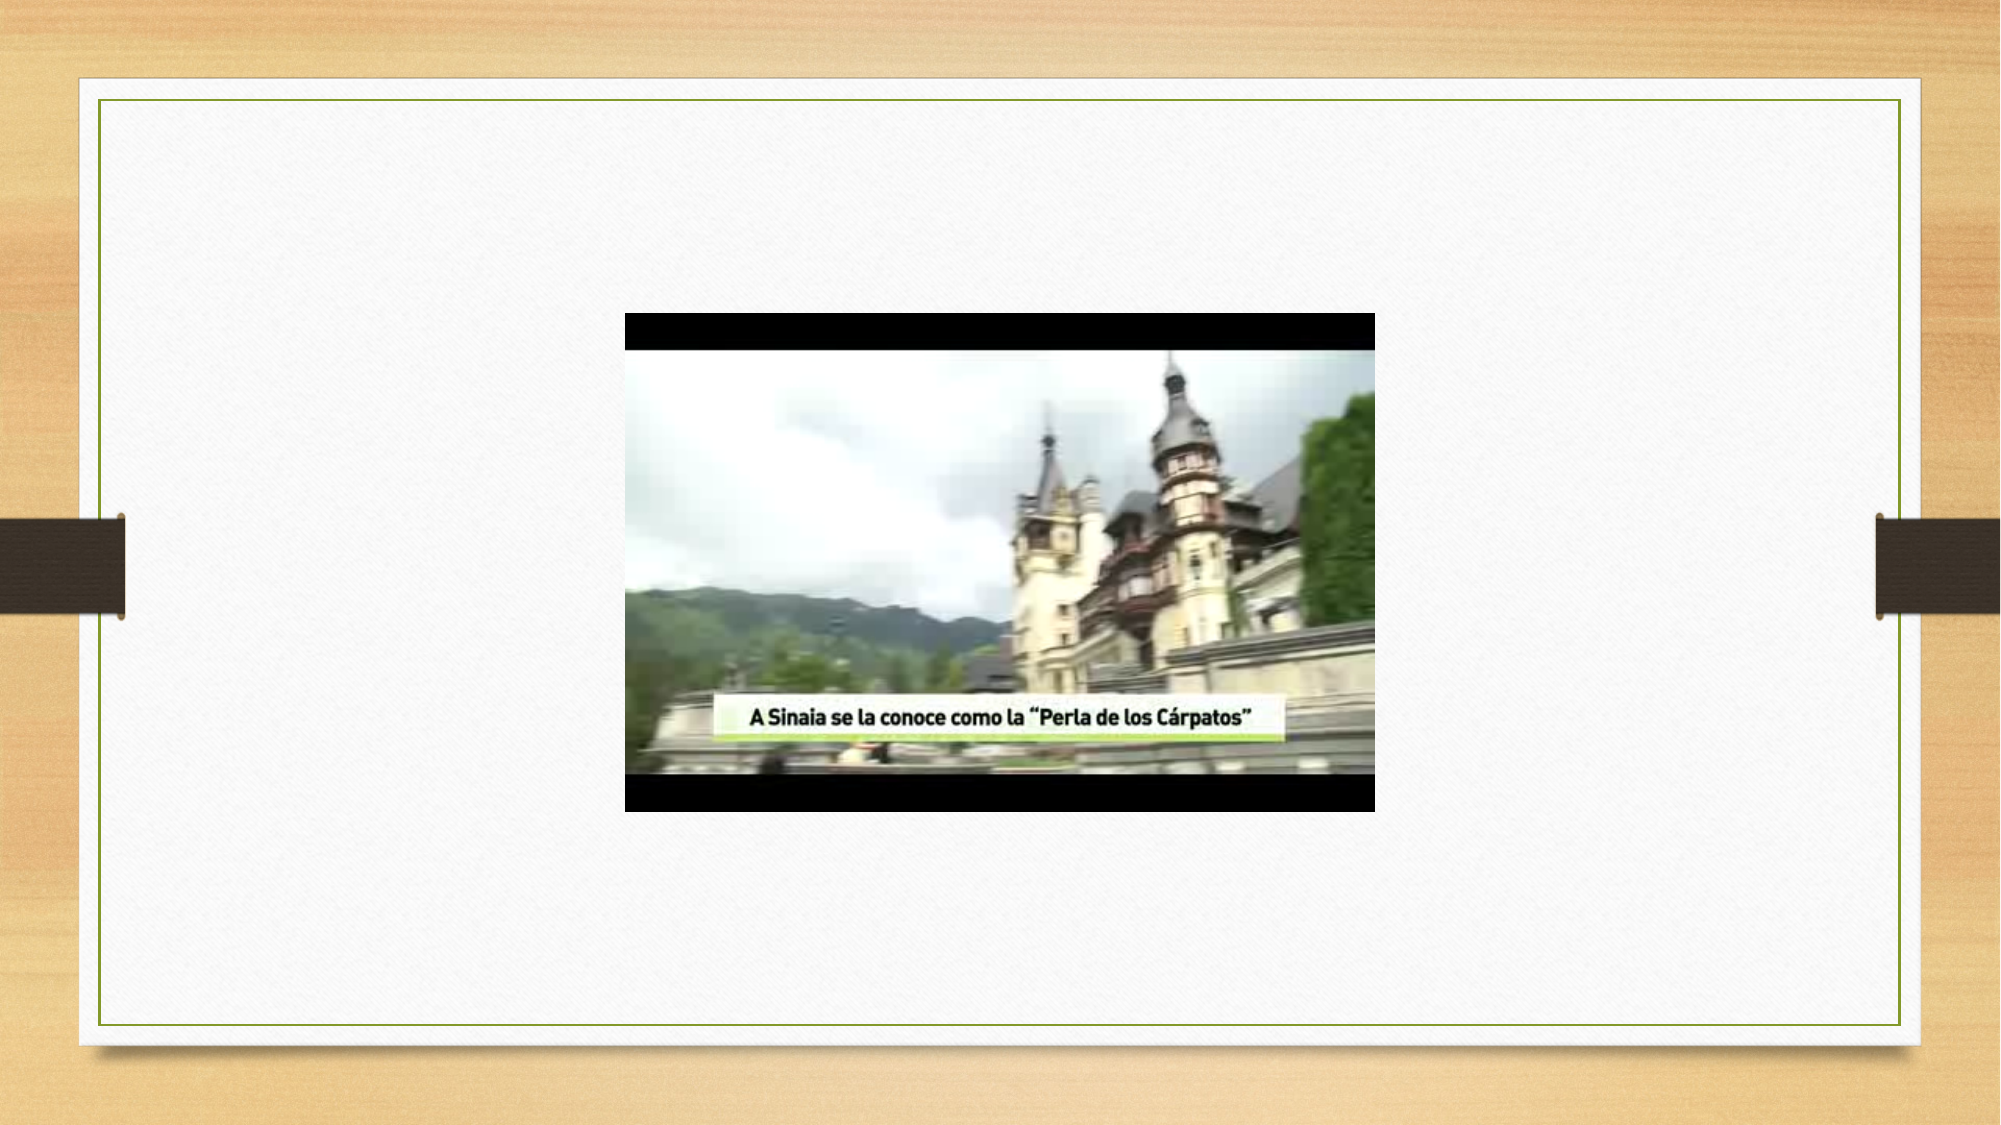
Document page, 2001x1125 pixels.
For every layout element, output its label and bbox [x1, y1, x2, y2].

text_box [624, 312, 1376, 813]
picture [0, 0, 2001, 1125]
